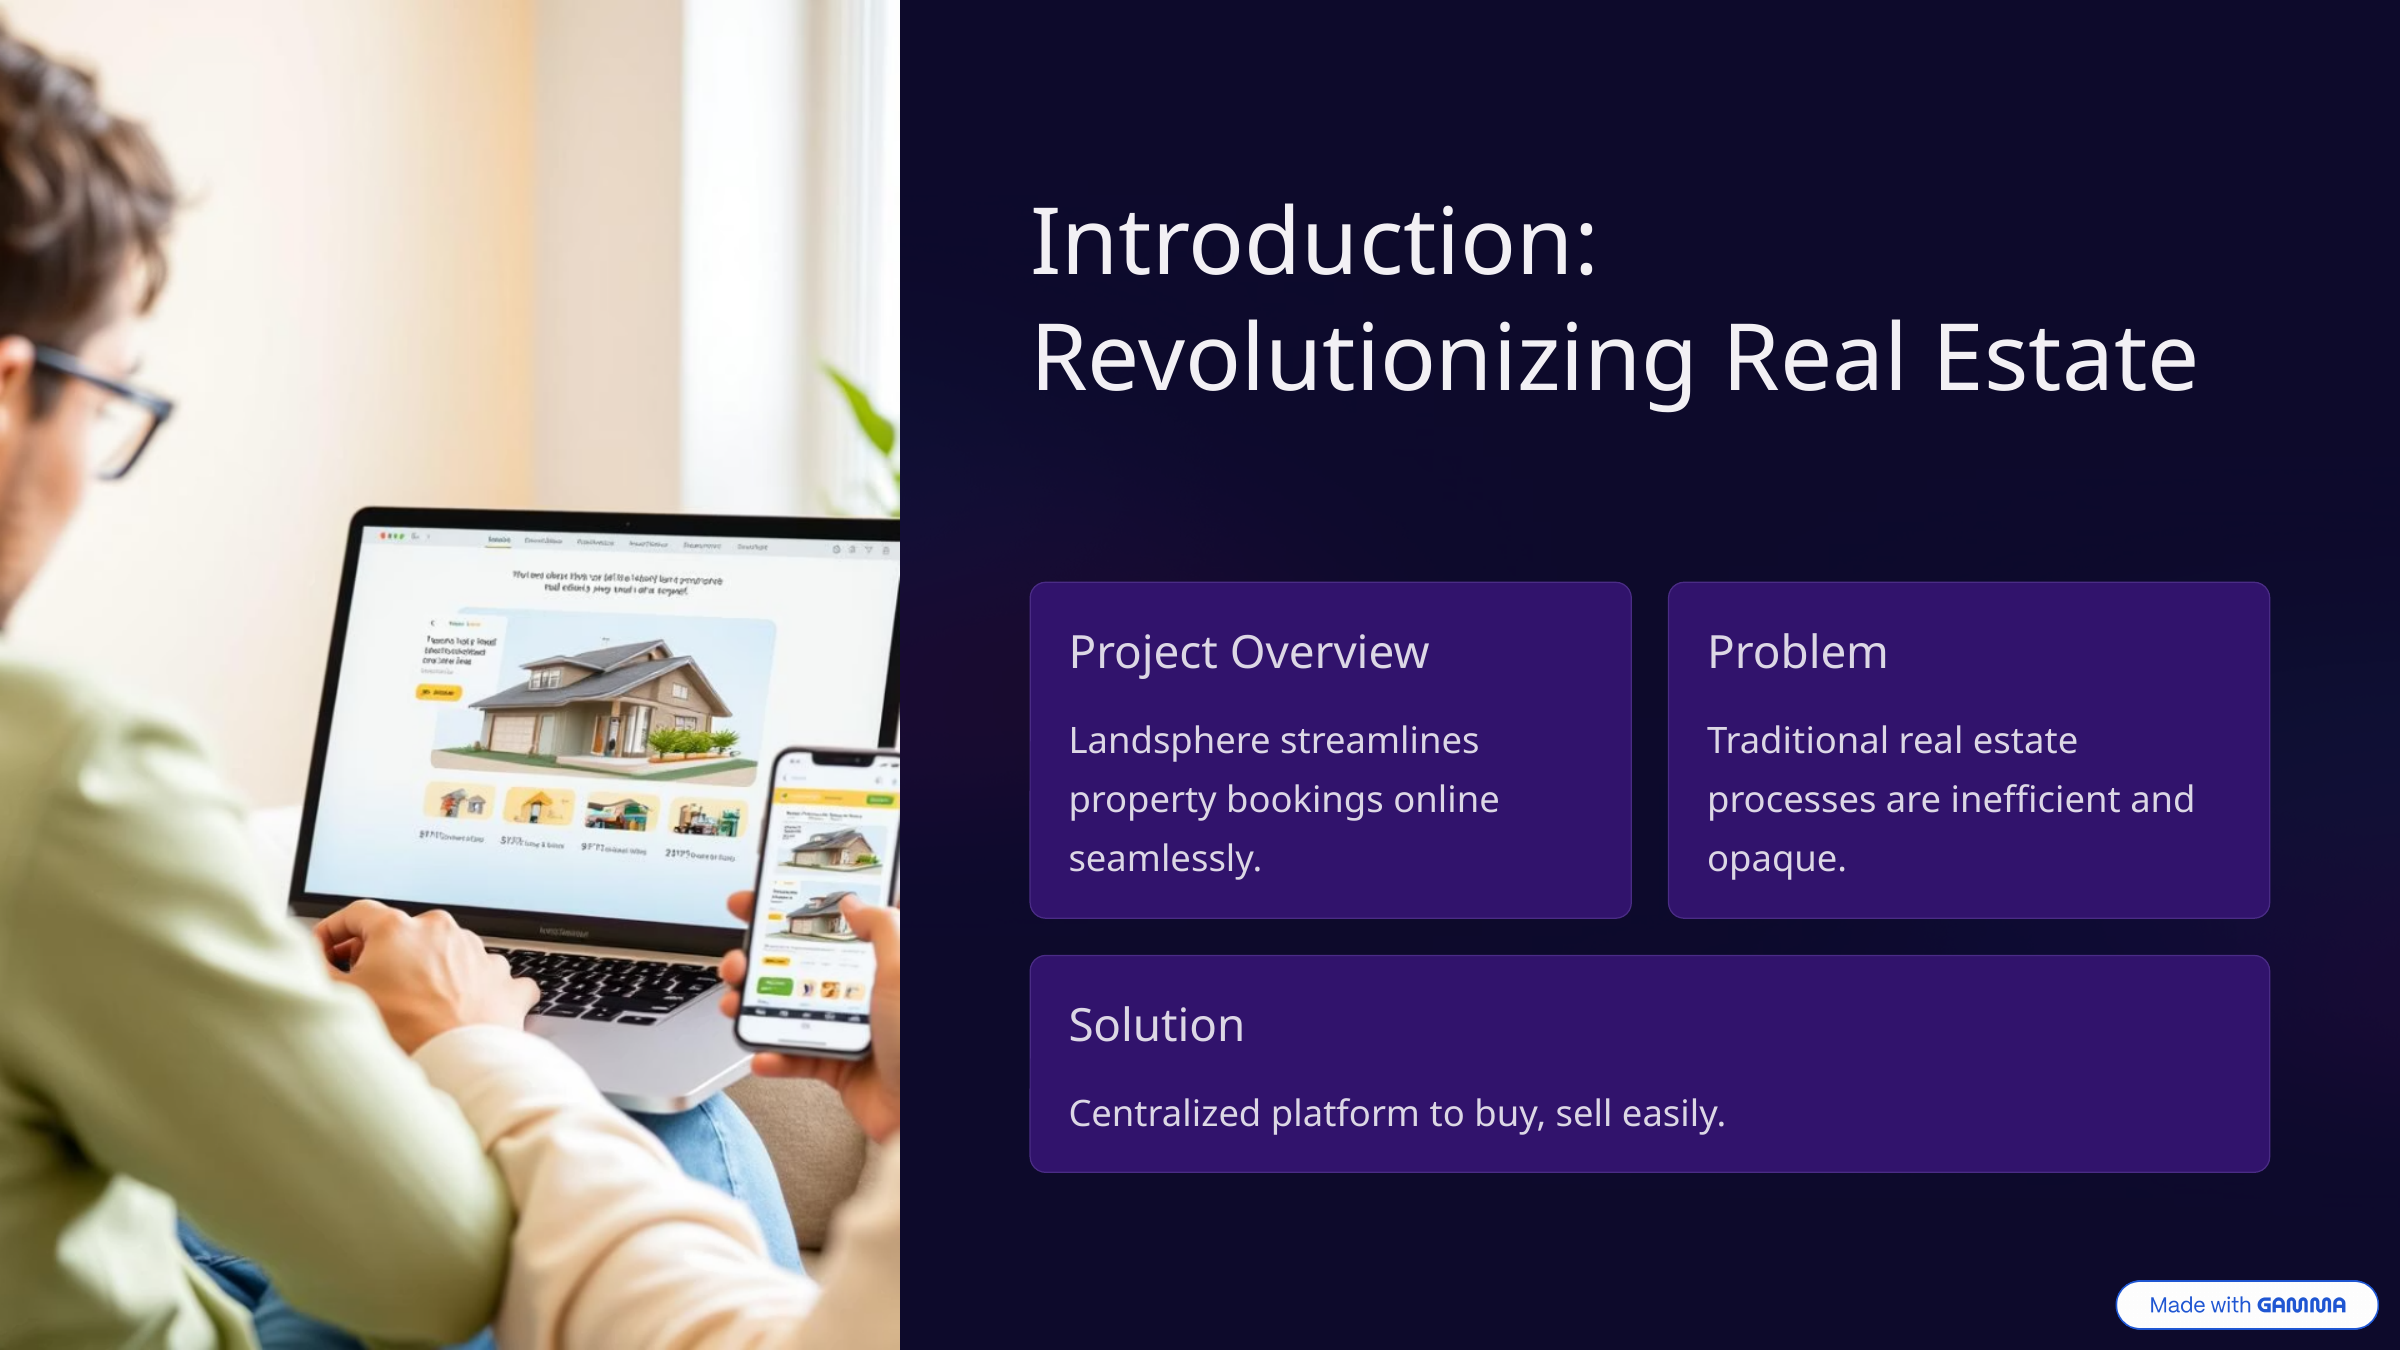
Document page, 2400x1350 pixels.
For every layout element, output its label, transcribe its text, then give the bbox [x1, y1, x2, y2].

picture [0, 0, 900, 1350]
text_box Project Overview [1068, 620, 1534, 679]
text_box Centralized platform to buy, sell easily. [1068, 1074, 2232, 1134]
text_box [1030, 582, 1632, 919]
text_box Problem [1706, 620, 2173, 679]
text_box Solution [1068, 993, 1534, 1052]
text_box [1030, 955, 2270, 1173]
picture [2106, 1271, 2389, 1339]
text_box Traditional real estate processes are inefficient and opaque. [1706, 701, 2232, 880]
text_box Landsphere streamlines property bookings online seamlessly. [1068, 701, 1593, 880]
text_box [1668, 582, 2270, 919]
text_box Introduction: Revolutionizing Real Estate [1030, 177, 2270, 527]
